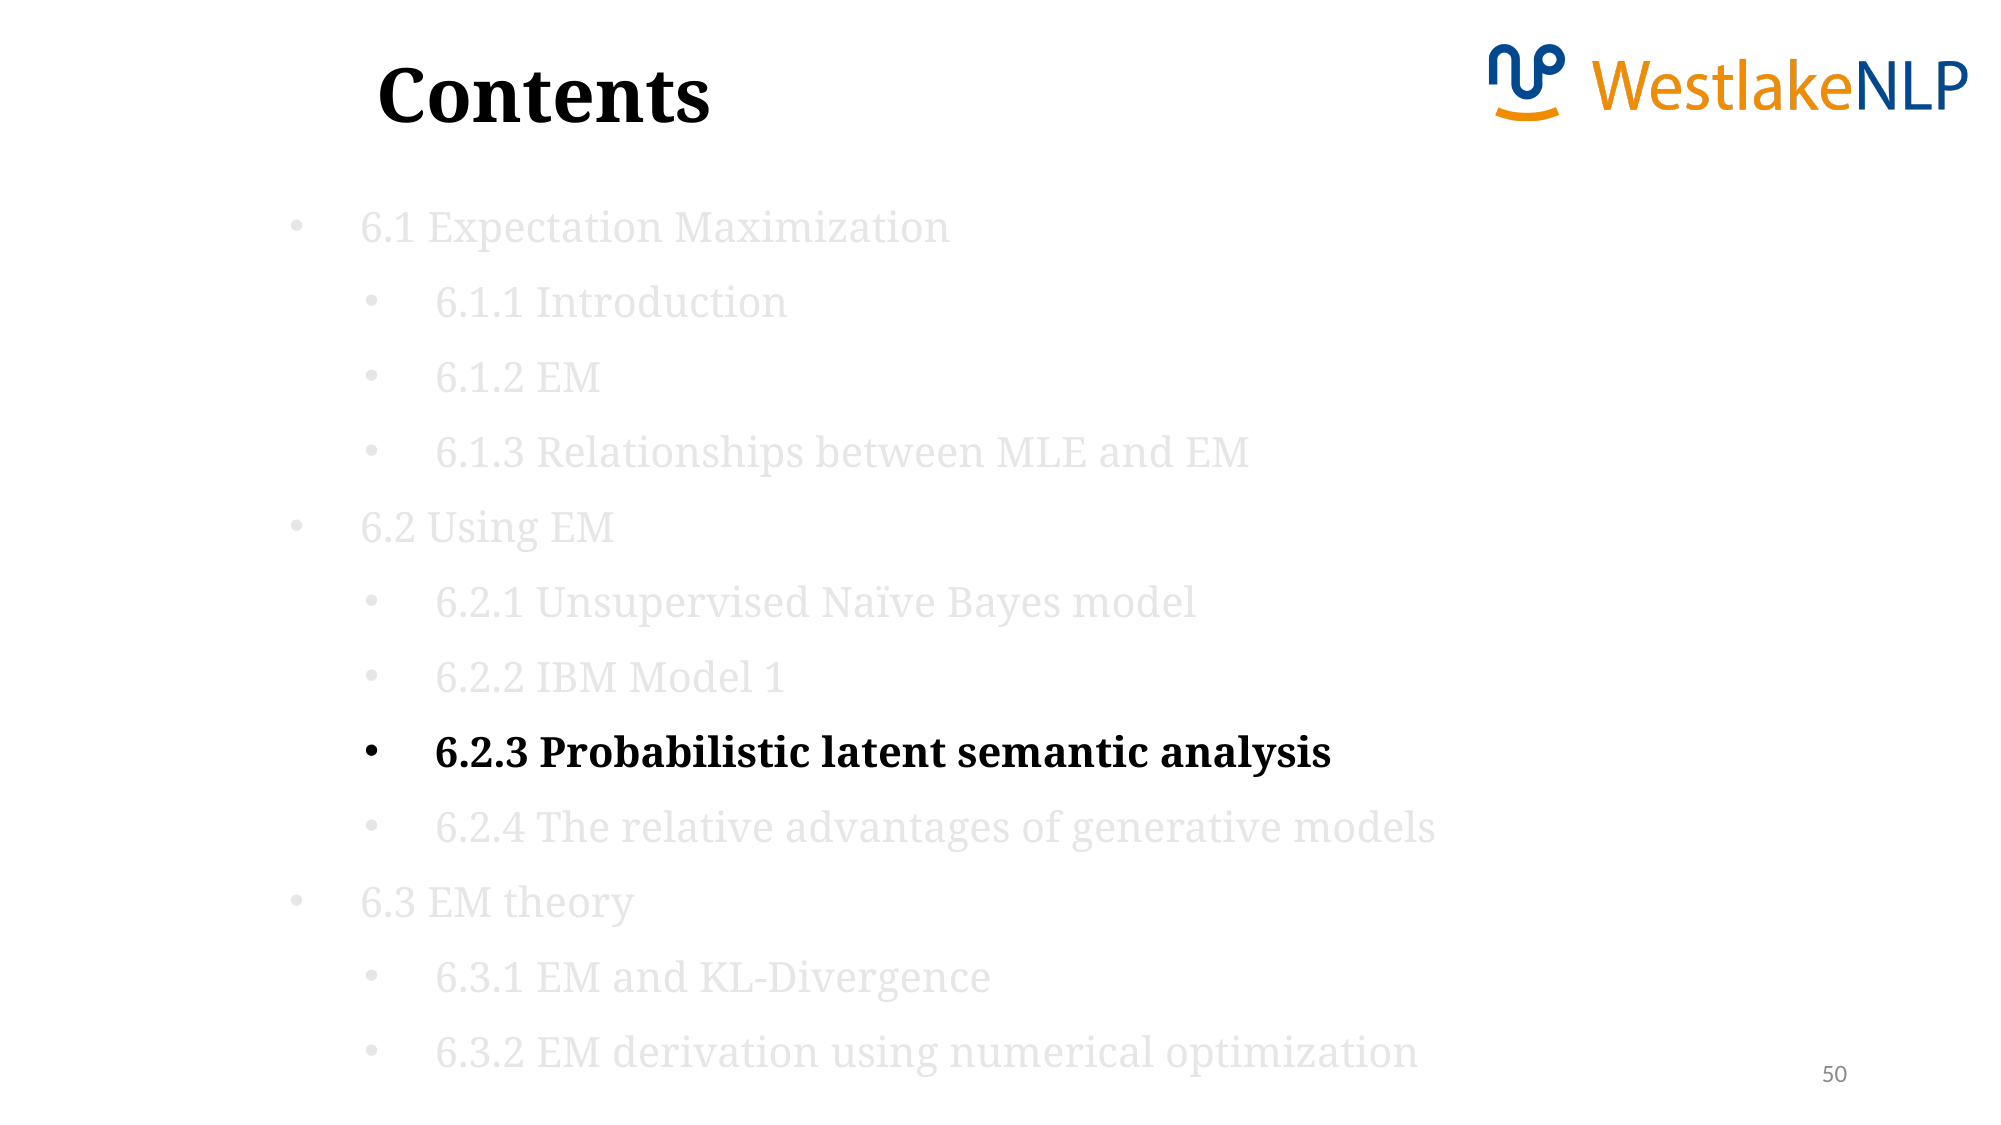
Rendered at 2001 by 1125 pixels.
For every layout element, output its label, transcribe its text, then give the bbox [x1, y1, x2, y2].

text_box 6.1 Expectation Maximization 6.1.1 Introduction 6.1.2 EM 6.1.3 Relationships between MLE and EM 6.2 Using EM 6.2.1 Unsupervised Naïve Bayes model 6.2.2 IBM Model 1 6.2.3 Probabilistic latent semantic analysis 6.2.4 The relative advantages of generative models 6.3 EM theory 6.3.1 EM and KL-Divergence 6.3.2 EM derivation using numerical optimization [274, 168, 1452, 1083]
slide_number 50 [1412, 1042, 1863, 1103]
text_box Contents [361, 40, 862, 146]
picture [1459, 0, 2000, 170]
